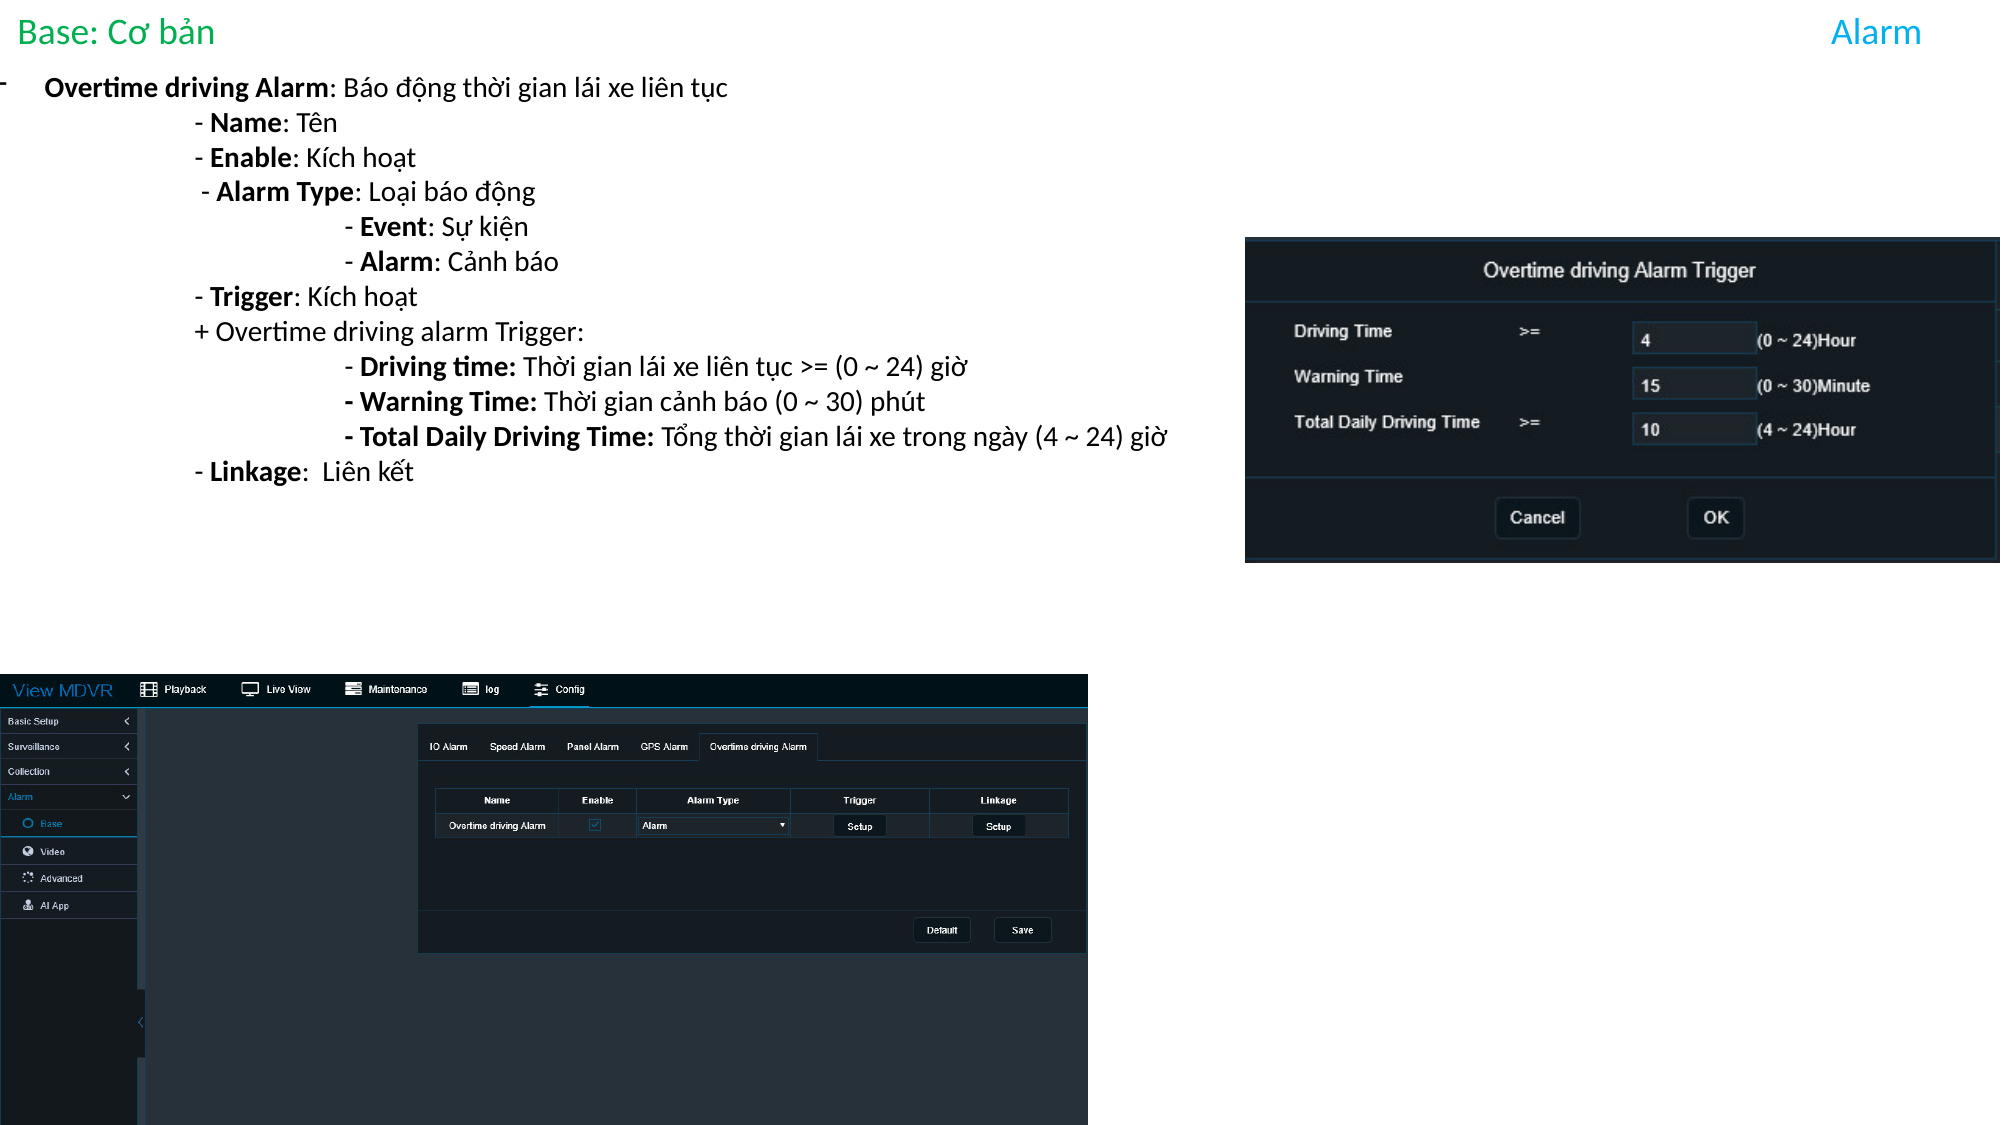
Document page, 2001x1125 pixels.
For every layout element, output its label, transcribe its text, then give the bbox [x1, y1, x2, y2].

picture [1245, 237, 2000, 563]
picture [0, 674, 1088, 706]
text_box Alarm [1816, 0, 1938, 60]
text_box Base: Cơ bản [2, 0, 240, 60]
picture [0, 709, 1088, 1125]
text_box Overtime driving Alarm: Báo động thời gian lái xe liên tục - Name: Tên - Enable: Kích hoạt - Alarm Type: Loại báo động - Event: Sự kiện - Alarm: Cảnh báo - Trigger: Kích hoạt + Overtime driving alarm Trigger: - Driving time: Thời gian lái xe liên tục >= (0 ~ 24) giờ - Warning Time: Thời gian cảnh báo (0 ~ 30) phút - Total Daily Driving Time: Tổng thời gian lái xe trong ngày (4 ~ 24) giờ - Linkage: Liên kết [0, 60, 1183, 495]
